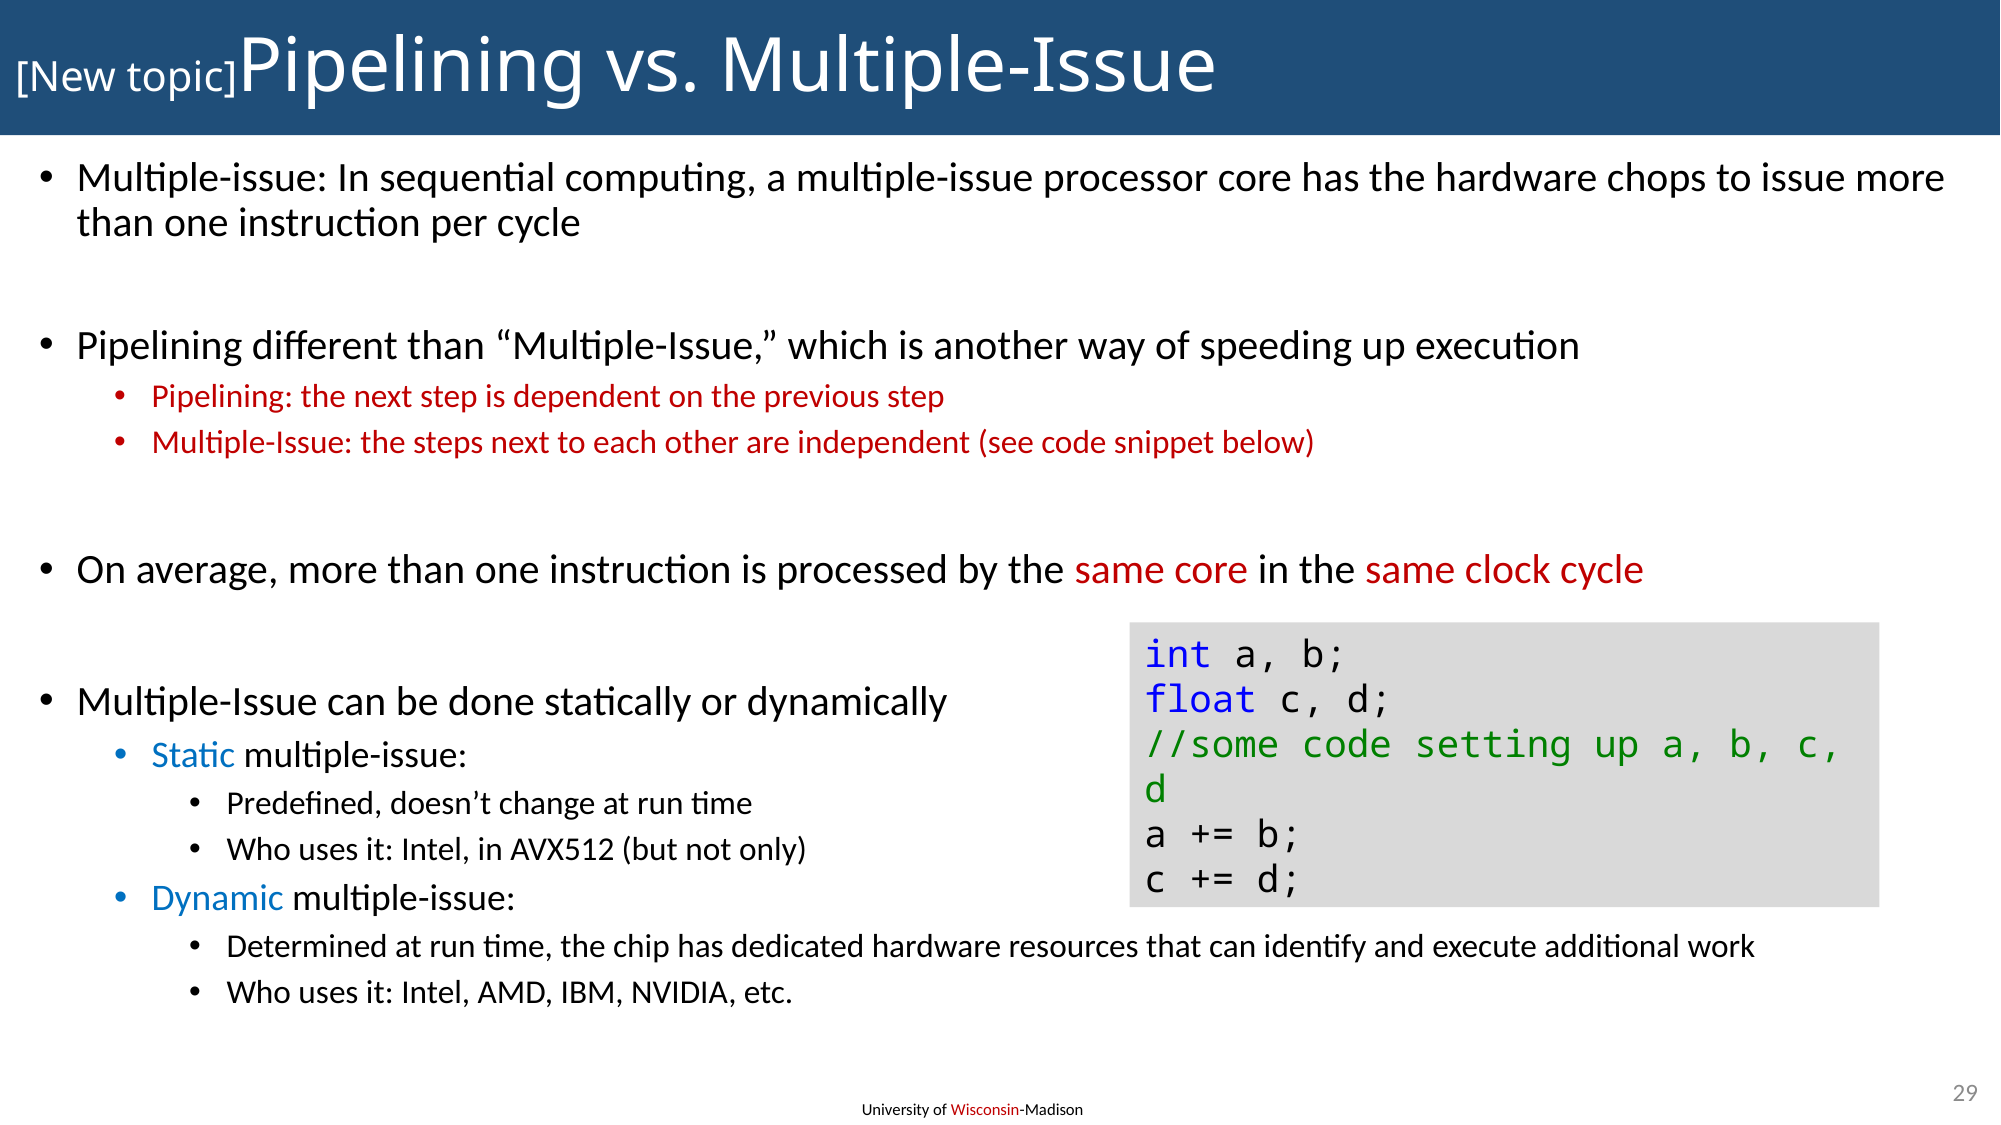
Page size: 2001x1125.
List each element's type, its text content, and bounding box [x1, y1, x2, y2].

list Multiple-issue: In sequential computing, a multiple-issue processor core has the hardware chops to issue more than one instruction per cycle Pipelining different than “Multiple-Issue,” which is another way of speeding up execution Pipelining: the next step is dependent on the previous step Multiple-Issue: the steps next to each other are independent (see code snippet below) On average, more than one instruction is processed by the same core in the same clock cycle Multiple-Issue can be done statically or dynamically Static multiple-issue: Predefined, doesn’t change at run time Who uses it: Intel, in AVX512 (but not only) Dynamic multiple-issue: Determined at run time, the chip has dedicated hardware resources that can identify and execute additional work Who uses it: Intel, AMD, IBM, NVIDIA, etc. [24, 148, 1987, 1086]
text_box int a, b; float c, d; //some code setting up a, b, c, d a += b; c += d; [1129, 622, 1880, 908]
title [New topic]Pipelining vs. Multiple-Issue [0, 0, 2000, 136]
slide_number 29 [1879, 1069, 1994, 1114]
